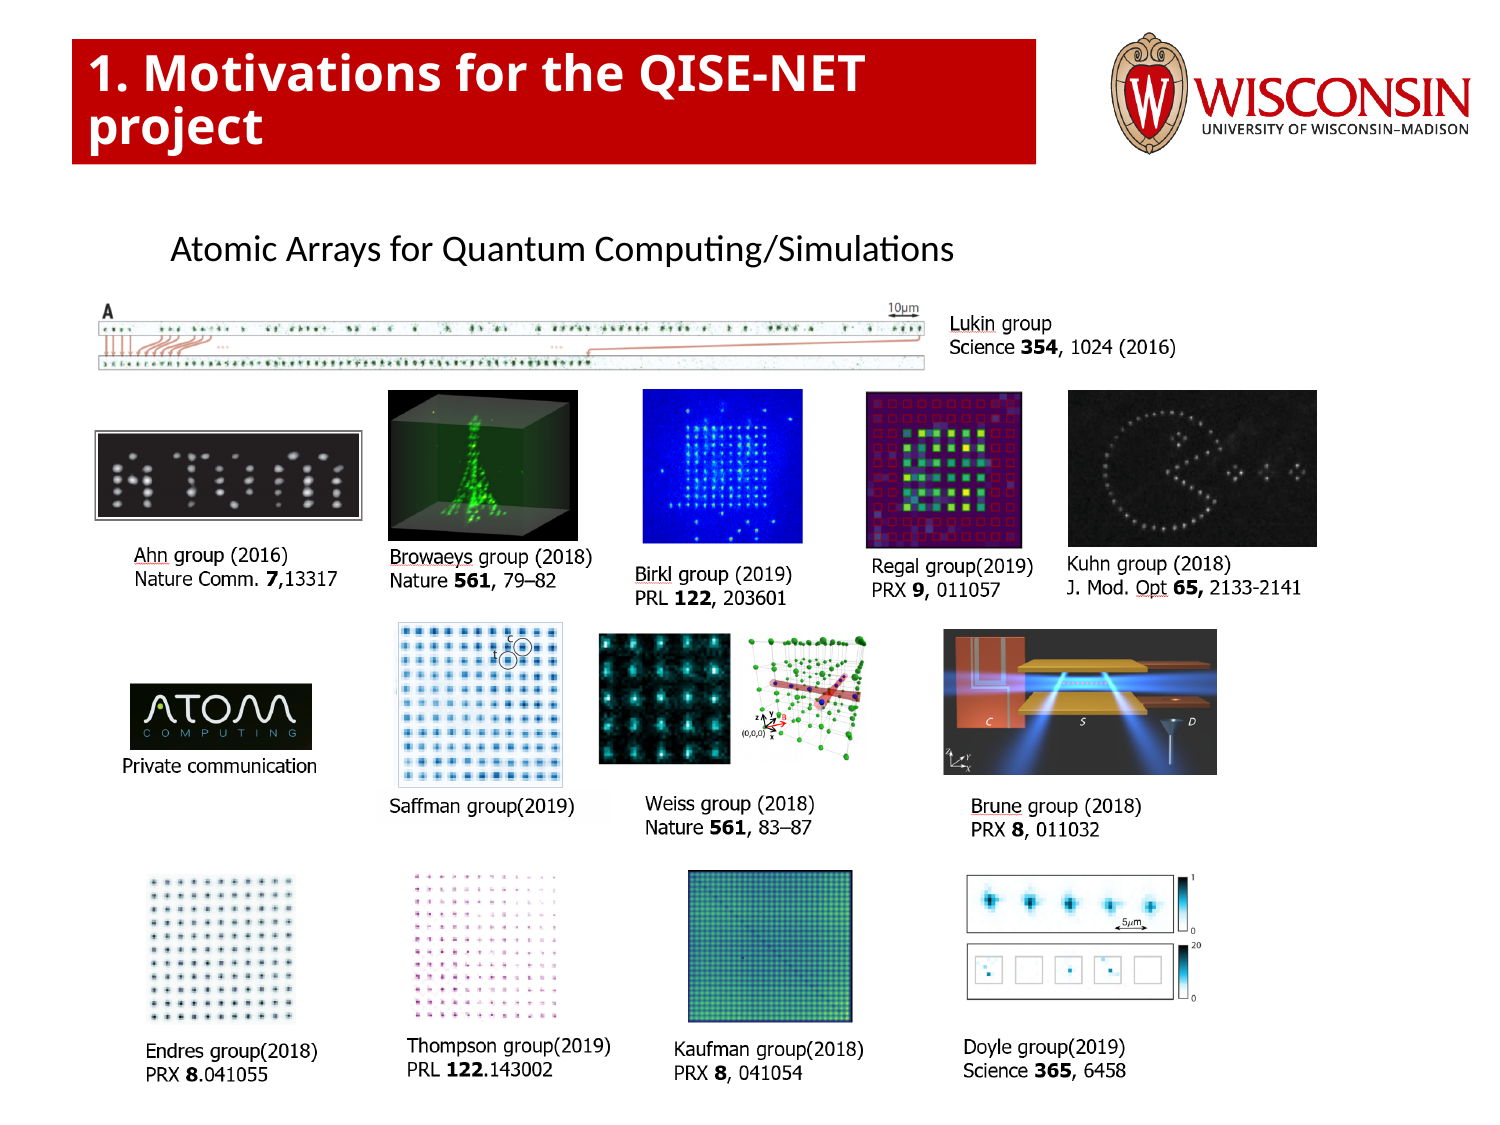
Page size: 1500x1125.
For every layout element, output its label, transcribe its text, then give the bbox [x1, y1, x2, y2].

title 1. Motivations for the QISE-NET project [72, 39, 1037, 165]
picture [78, 294, 1334, 1093]
text_box Atomic Arrays for Quantum Computing/Simulations [155, 216, 1252, 276]
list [1110, 32, 1471, 155]
